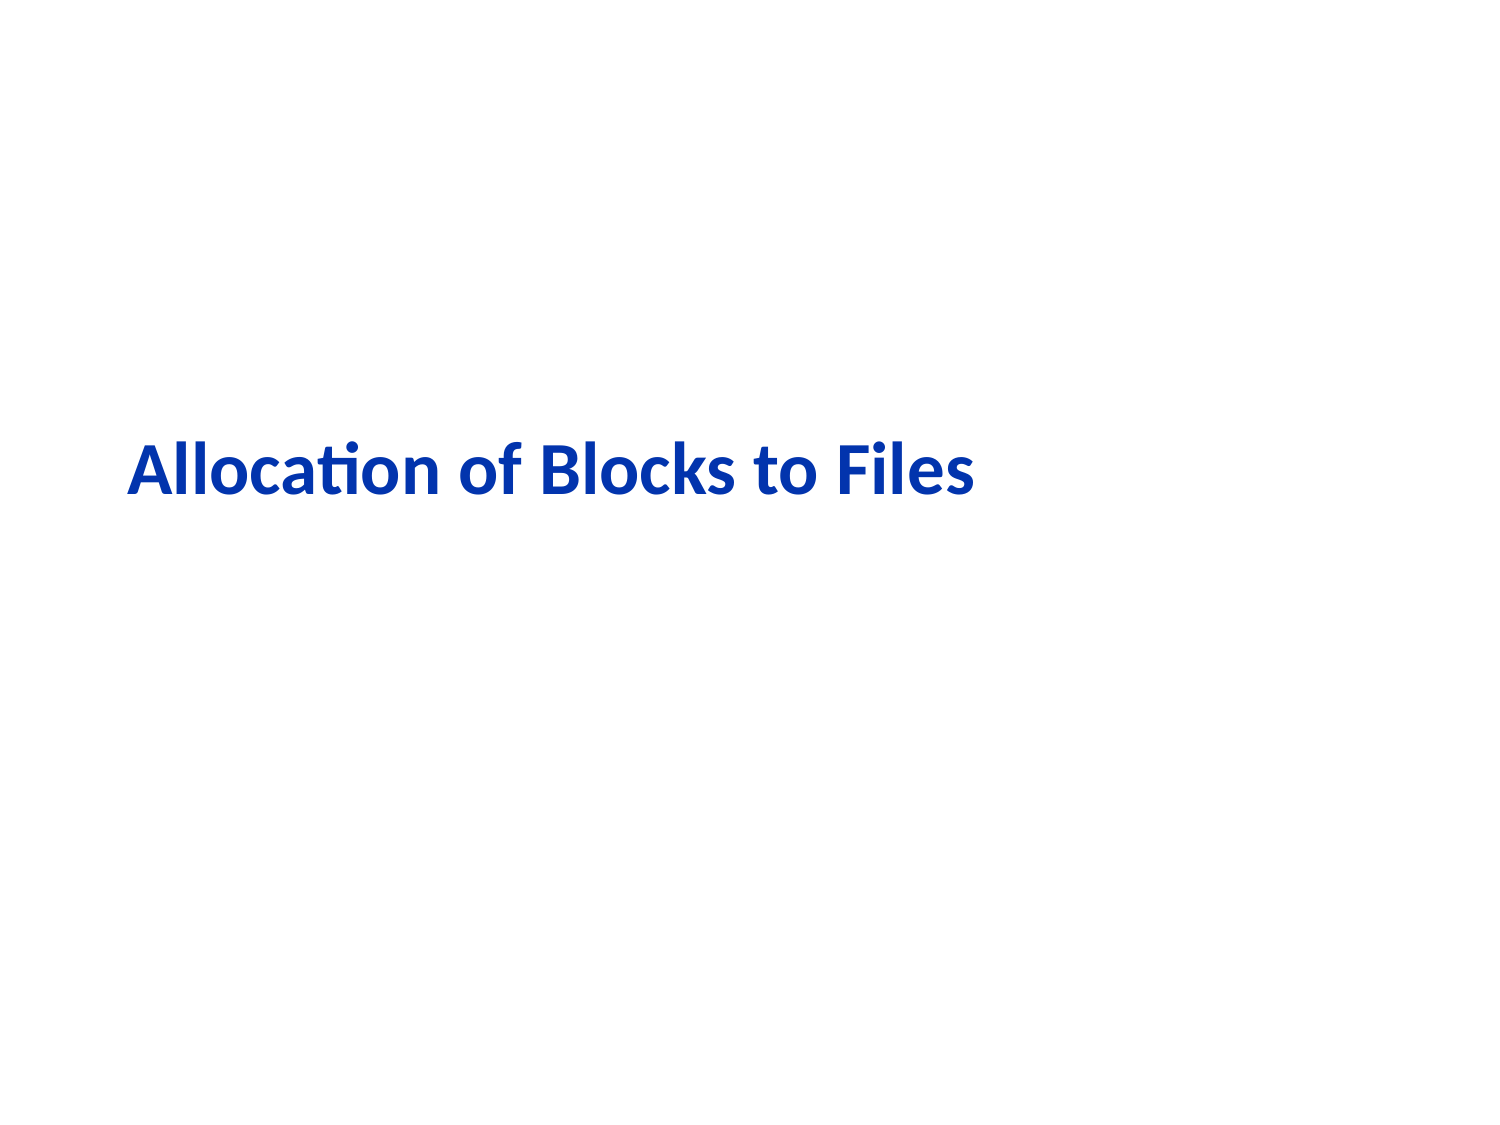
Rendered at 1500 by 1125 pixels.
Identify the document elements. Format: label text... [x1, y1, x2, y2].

title Allocation of Blocks to Files [112, 349, 1388, 591]
